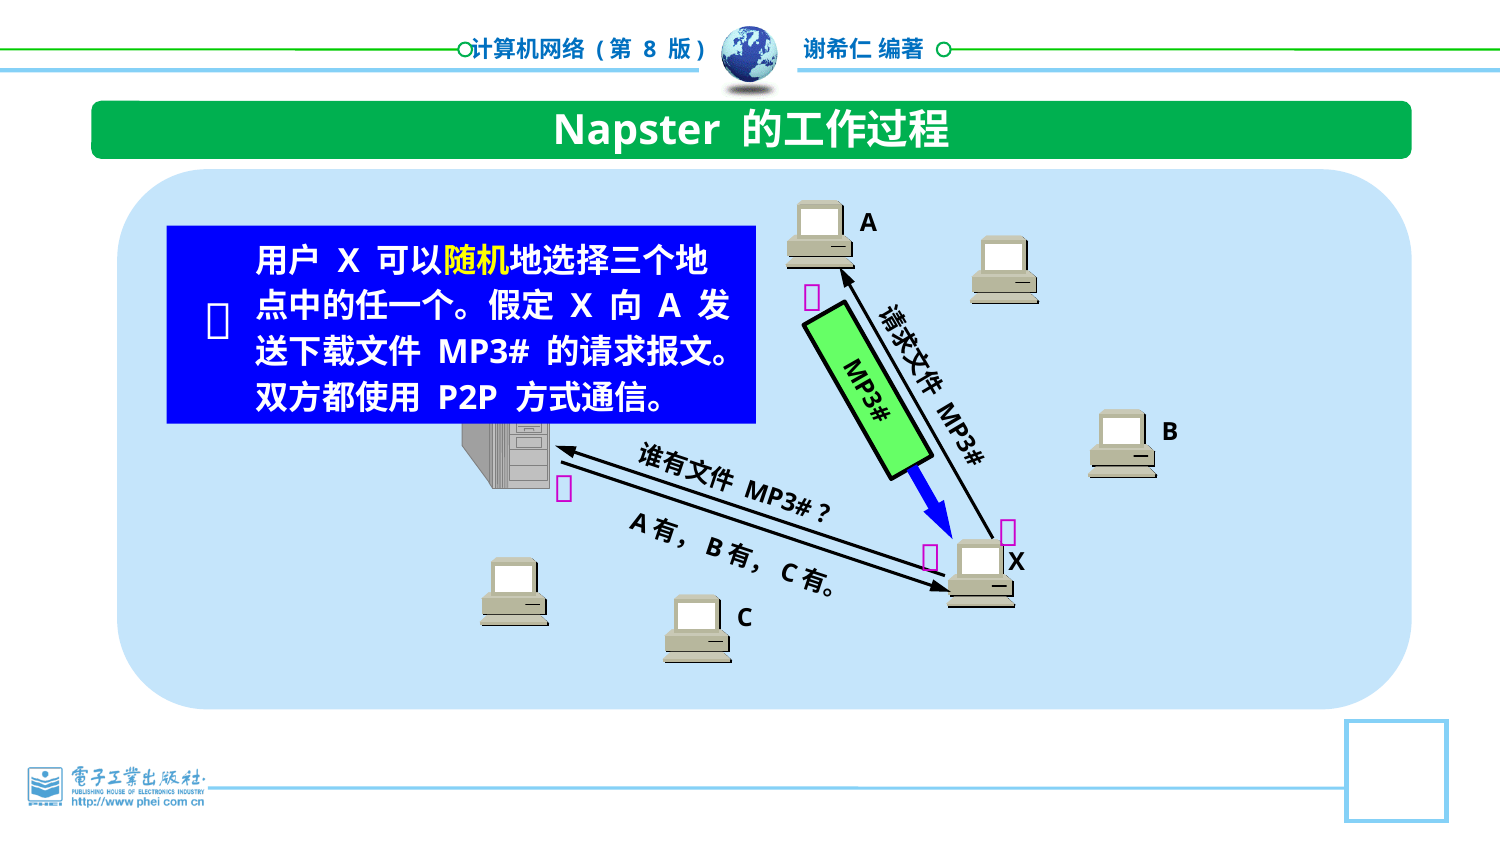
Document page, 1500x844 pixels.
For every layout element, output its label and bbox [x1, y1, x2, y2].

text_box [91, 95, 1412, 161]
picture [719, 24, 779, 95]
picture [478, 556, 551, 627]
picture [23, 764, 208, 809]
picture [1087, 408, 1159, 479]
picture [945, 538, 1017, 609]
picture [661, 593, 734, 664]
text_box [115, 167, 1414, 712]
picture [969, 234, 1041, 305]
picture [784, 199, 857, 270]
